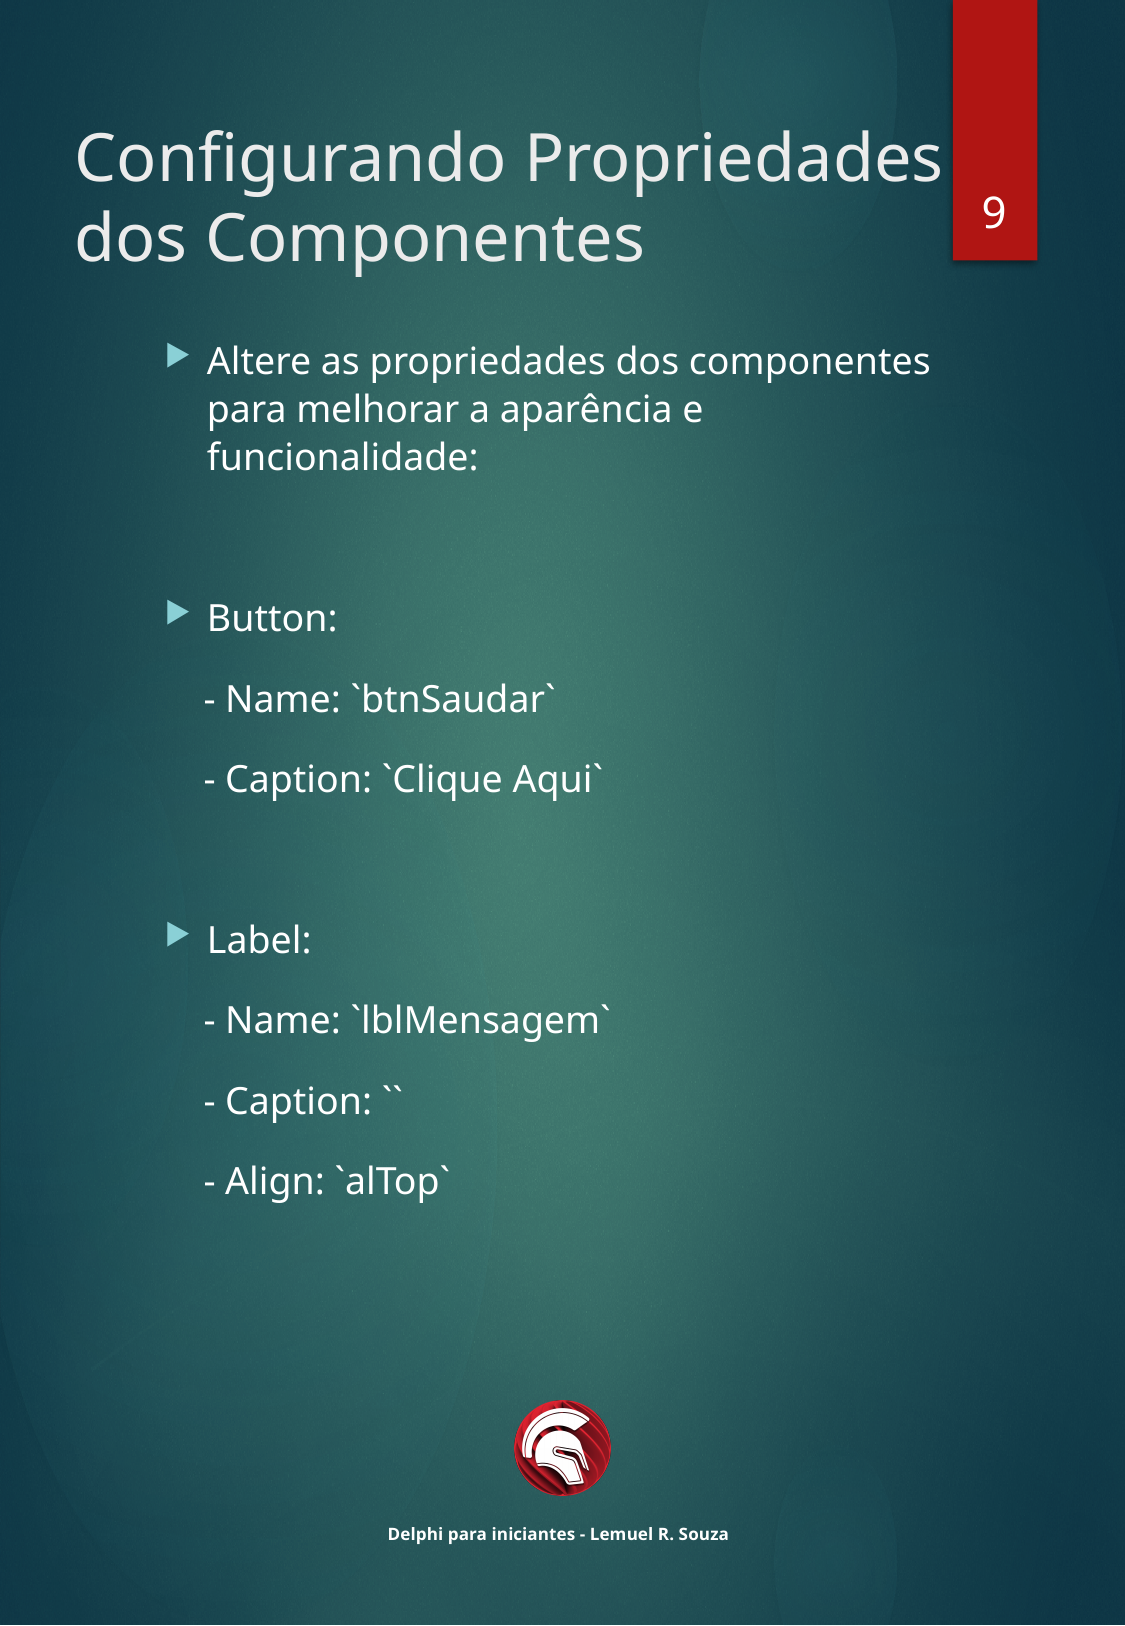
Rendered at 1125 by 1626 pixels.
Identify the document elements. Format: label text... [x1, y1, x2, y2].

title Configurando Propriedades dos Componentes [59, 107, 1033, 290]
list Altere as propriedades dos componentes para melhorar a aparência e funcionalidade: Button: - Name: `btnSaudar` - Caption: `Clique Aqui` Label: - Name: `lblMensagem` - Caption: `` - Align: `alTop` [149, 326, 976, 1288]
slide_number 9 [955, 70, 1033, 252]
footer Delphi para iniciantes - Lemuel R. Souza [372, 1517, 753, 1552]
picture [514, 1399, 611, 1497]
